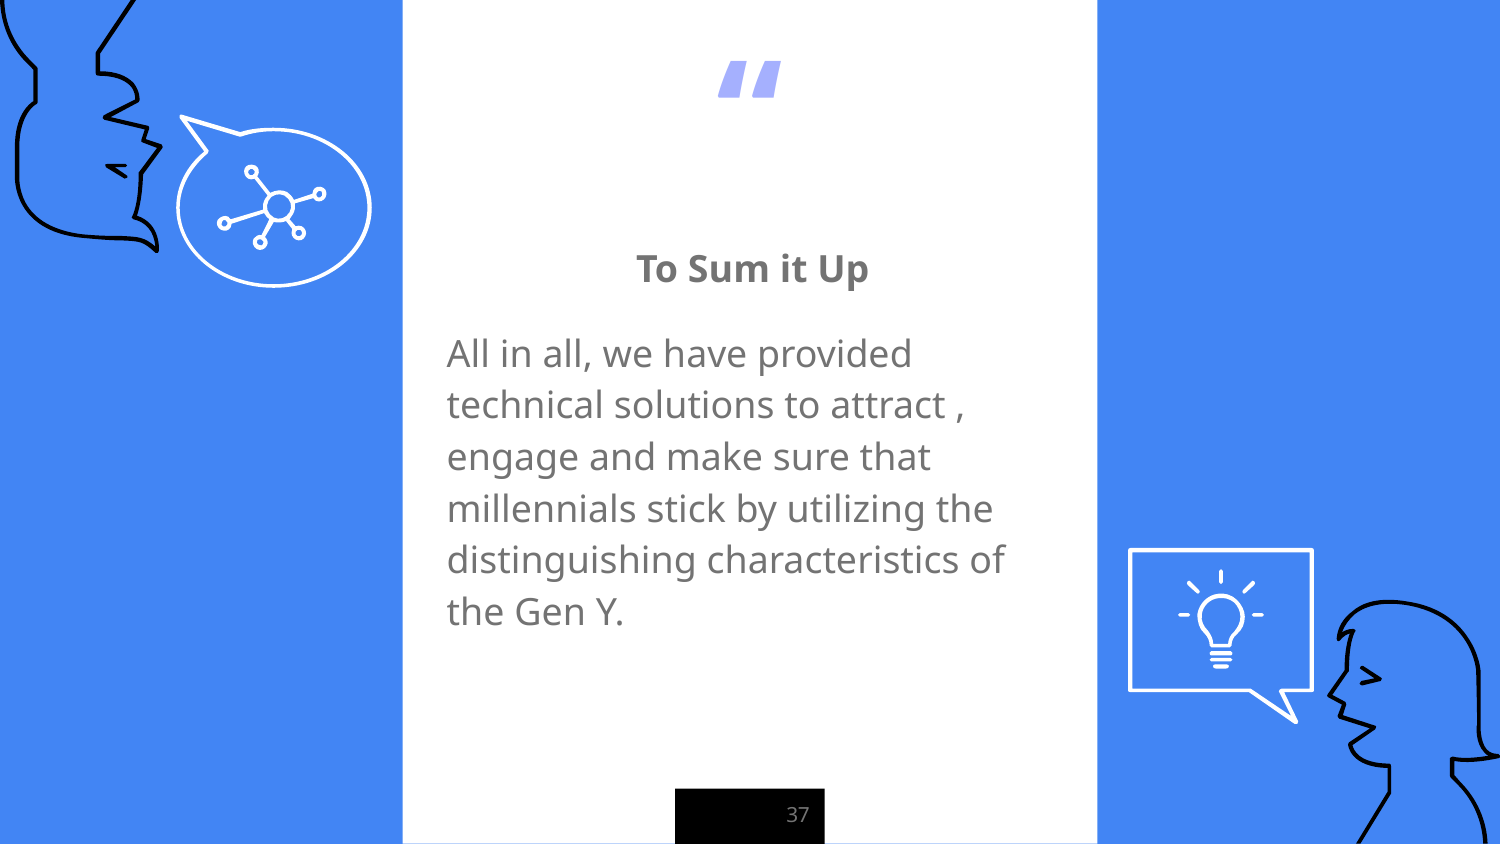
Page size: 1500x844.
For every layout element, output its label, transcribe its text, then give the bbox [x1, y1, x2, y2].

list To Sum it Up All in all, we have provided technical solutions to attract , engage and make sure that millennials stick by utilizing the distinguishing characteristics of the Gen Y. [431, 128, 1075, 743]
slide_number ‹#› [675, 788, 825, 844]
